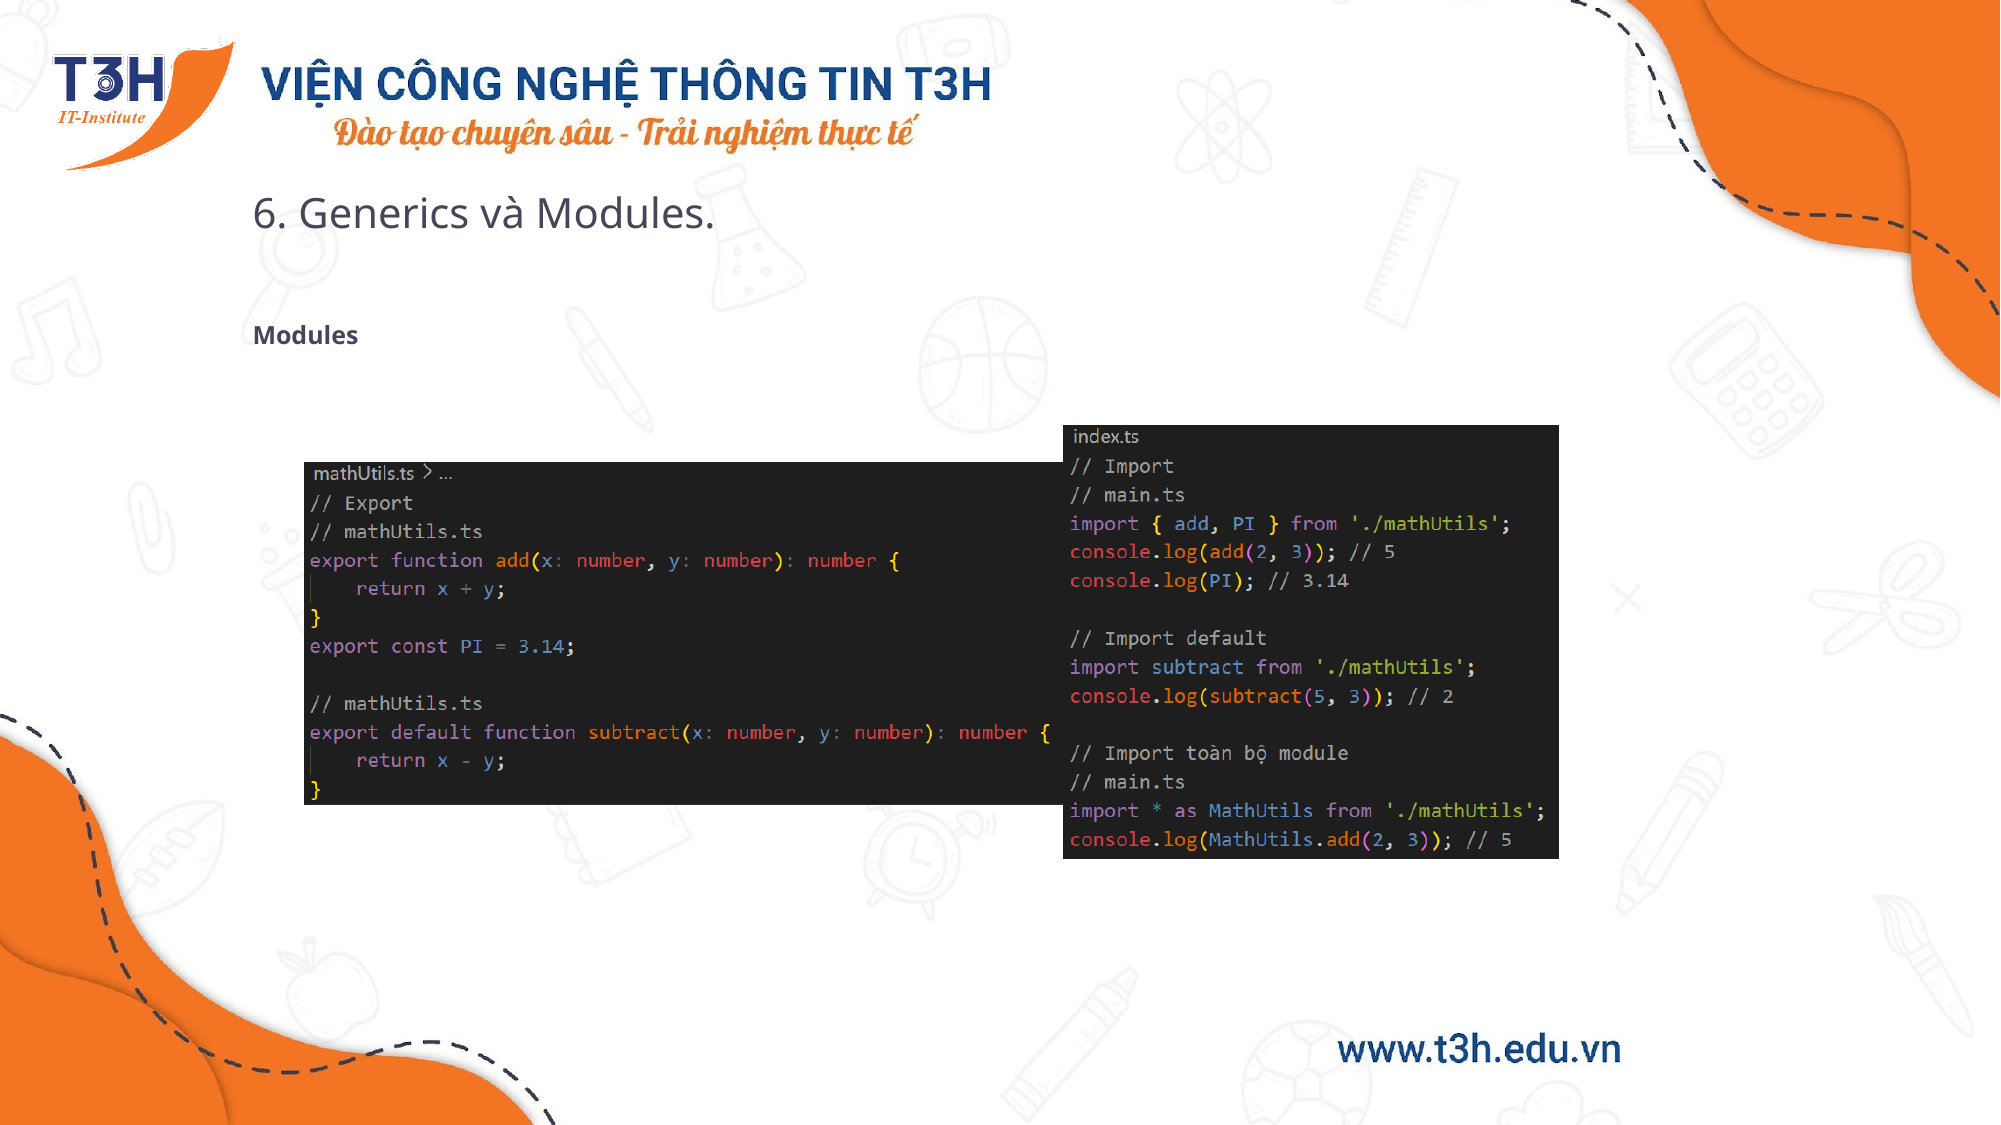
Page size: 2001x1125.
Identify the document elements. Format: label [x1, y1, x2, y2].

text_box [351, 257, 484, 376]
picture [0, 0, 2000, 1125]
